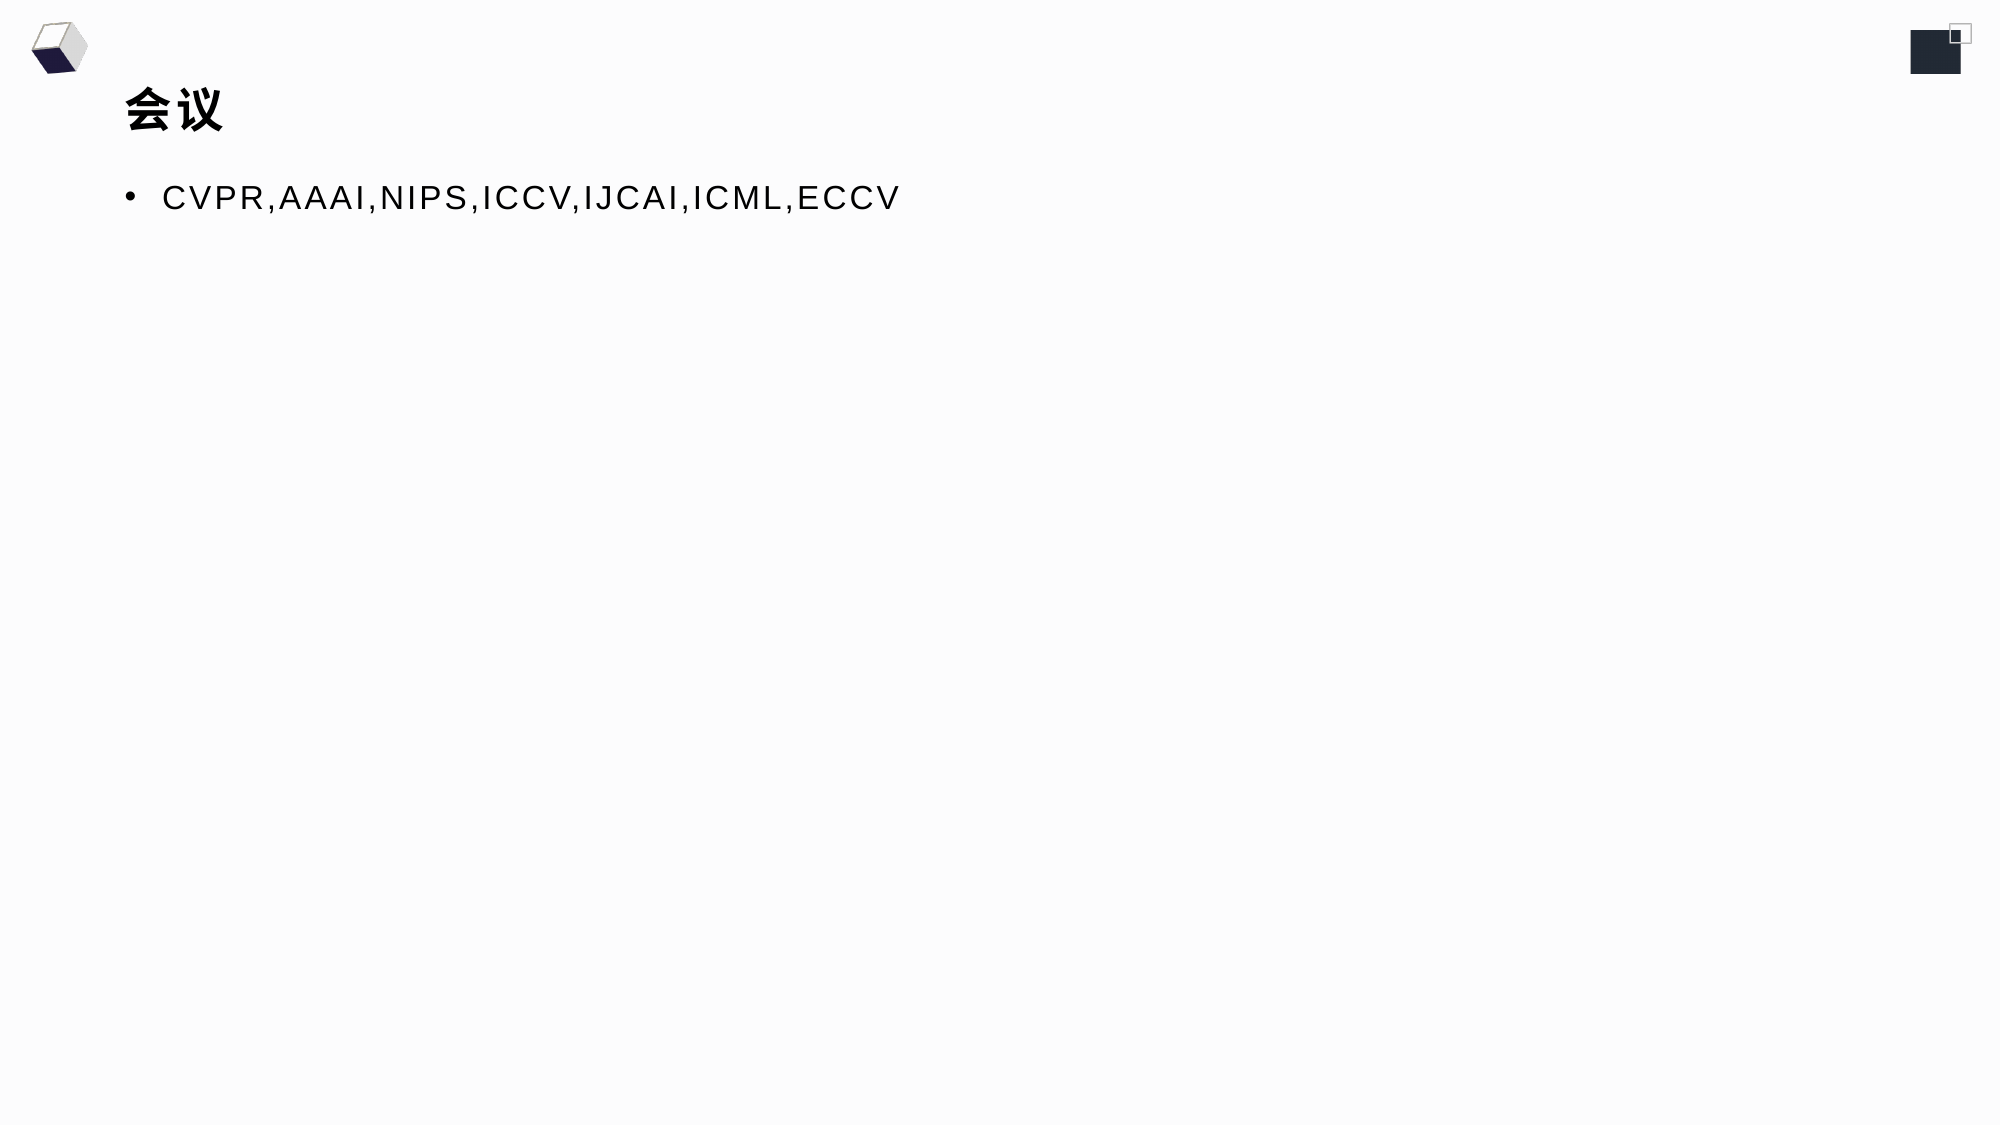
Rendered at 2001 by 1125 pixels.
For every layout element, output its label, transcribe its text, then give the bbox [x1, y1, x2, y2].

list CVPR,AAAI,NIPS,ICCV,IJCAI,ICML,ECCV [109, 156, 1891, 1041]
picture [0, 0, 119, 99]
picture [1881, 0, 2000, 99]
title 会议 [109, 72, 1891, 146]
